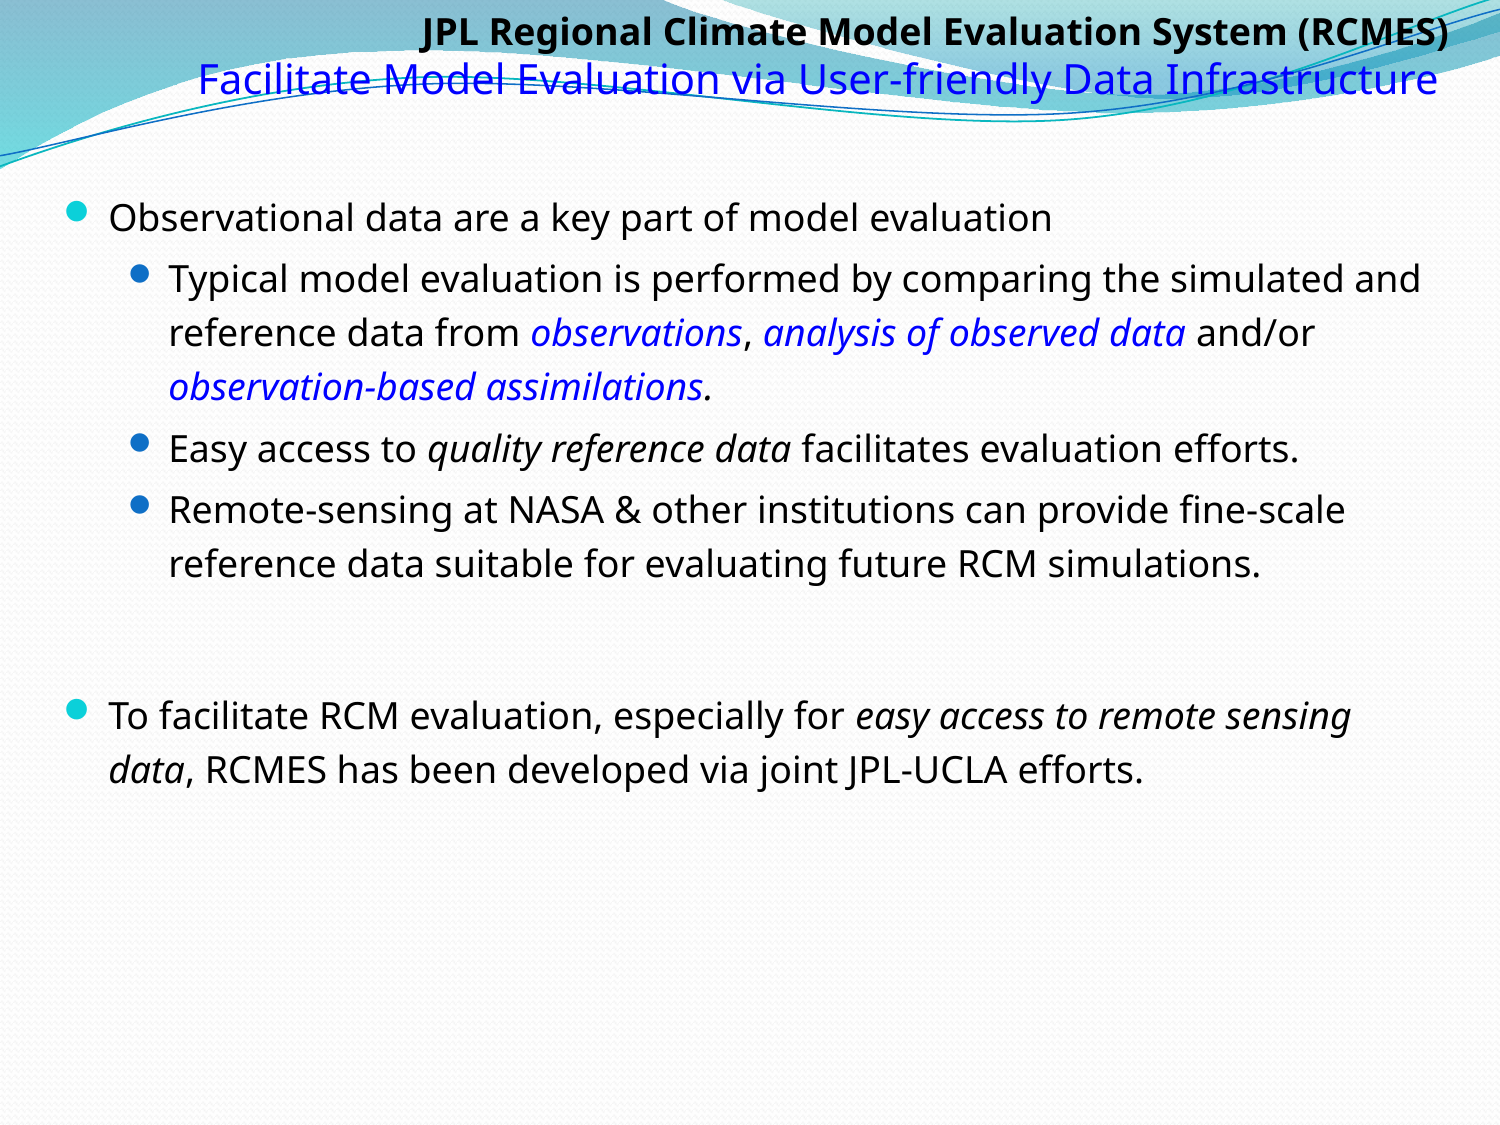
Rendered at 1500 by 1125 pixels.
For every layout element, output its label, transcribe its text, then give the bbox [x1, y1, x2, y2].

list Observational data are a key part of model evaluation Typical model evaluation is performed by comparing the simulated and reference data from observations, analysis of observed data and/or observation-based assimilations. Easy access to quality reference data facilitates evaluation efforts. Remote-sensing at NASA & other institutions can provide fine-scale reference data suitable for evaluating future RCM simulations. To facilitate RCM evaluation, especially for easy access to remote sensing data, RCMES has been developed via joint JPL-UCLA efforts. [48, 177, 1450, 1079]
text_box JPL Regional Climate Model Evaluation System (RCMES) Facilitate Model Evaluation via User-friendly Data Infrastructure [0, 0, 1450, 103]
